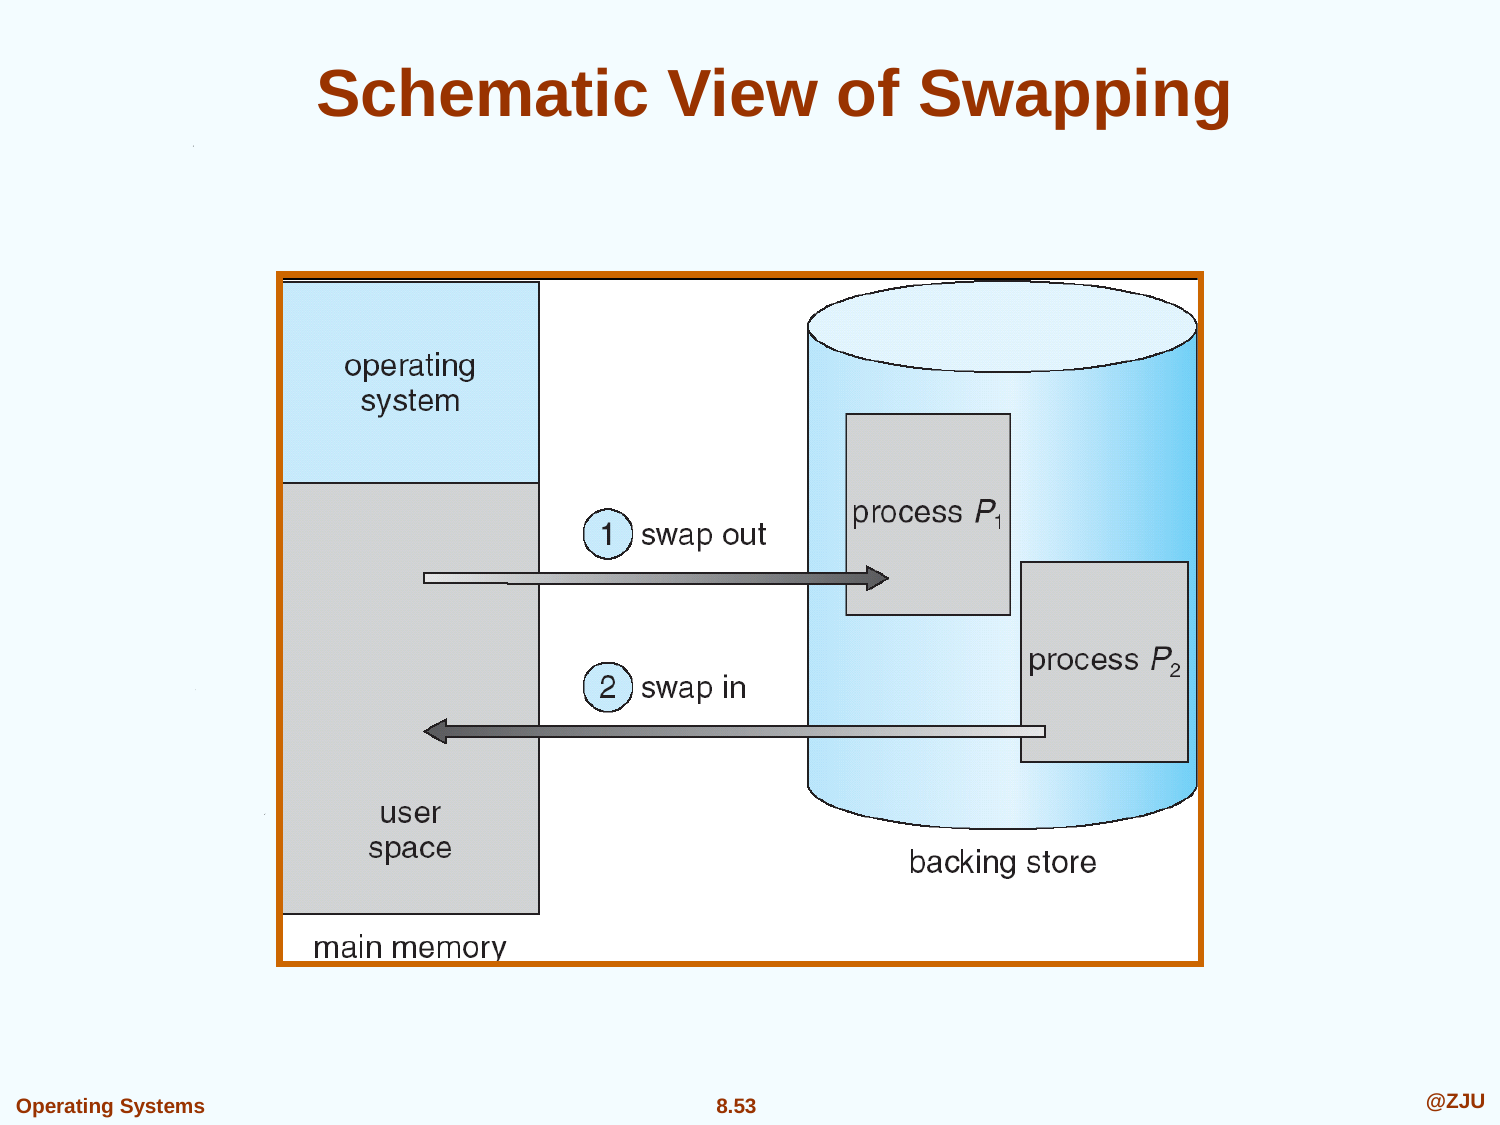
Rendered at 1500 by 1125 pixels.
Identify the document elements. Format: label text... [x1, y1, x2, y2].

picture [282, 277, 1198, 962]
title Schematic View of Swapping [112, 37, 1438, 138]
